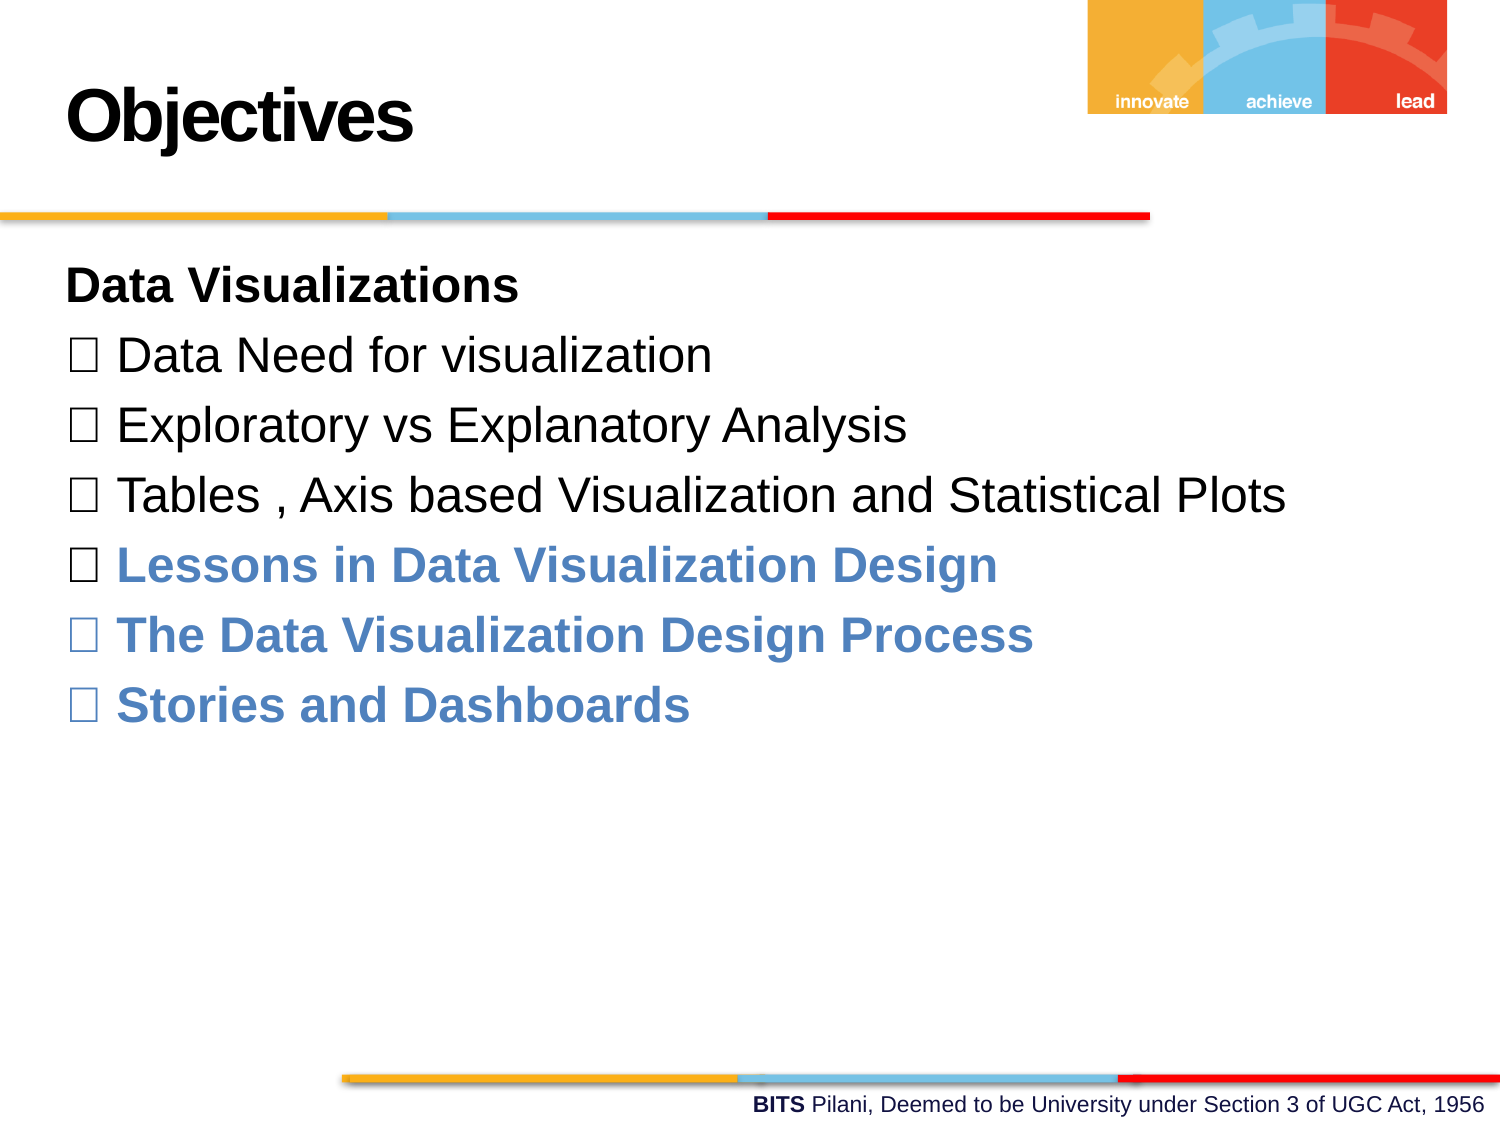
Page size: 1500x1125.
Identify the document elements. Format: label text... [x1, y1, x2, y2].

list Objectives [50, 24, 1088, 213]
picture [1087, 0, 1448, 114]
list Data Visualizations  Data Need for visualization  Exploratory vs Explanatory Analysis  Tables , Axis based Visualization and Statistical Plots  Lessons in Data Visualization Design  The Data Visualization Design Process  Stories and Dashboards [50, 245, 1400, 988]
